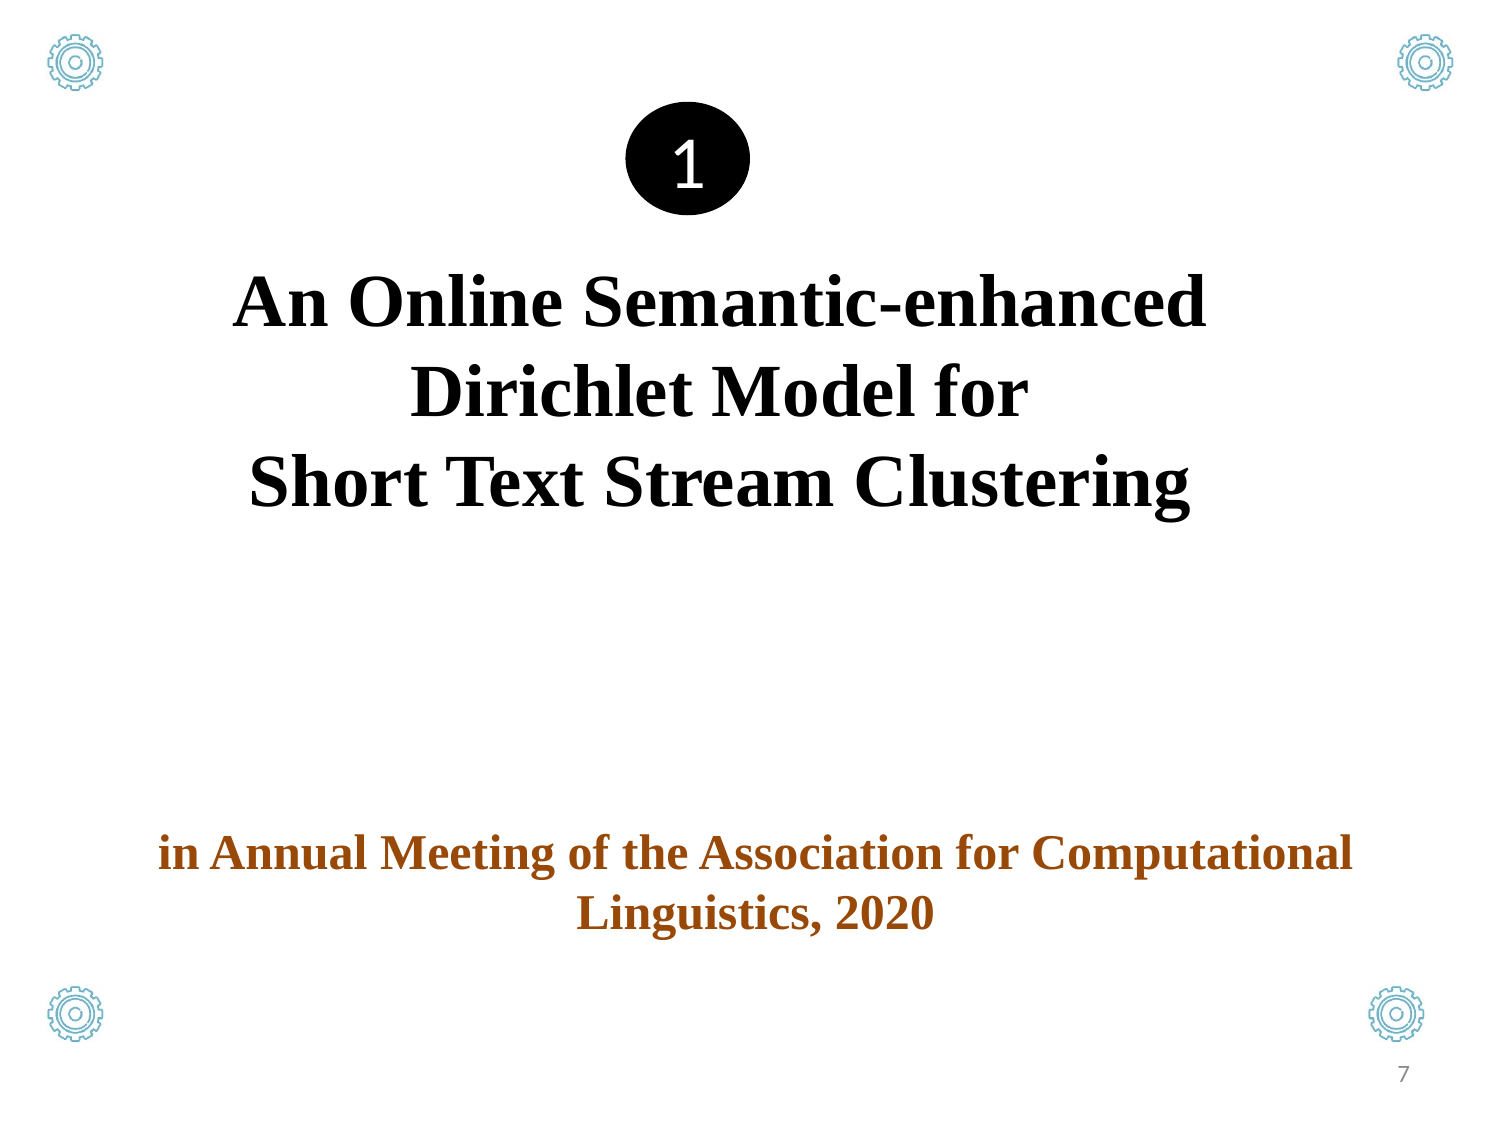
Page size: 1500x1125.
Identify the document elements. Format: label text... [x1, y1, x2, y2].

text_box 1 [623, 99, 753, 218]
text_box An Online Semantic-enhanced Dirichlet Model for Short Text Stream Clustering [88, 244, 1353, 530]
text_box in Annual Meeting of the Association for Computational Linguistics, 2020 [123, 812, 1388, 948]
picture [45, 30, 104, 92]
picture [1395, 30, 1454, 92]
slide_number 7 [1074, 1042, 1425, 1103]
picture [45, 982, 104, 1043]
picture [1366, 982, 1425, 1042]
